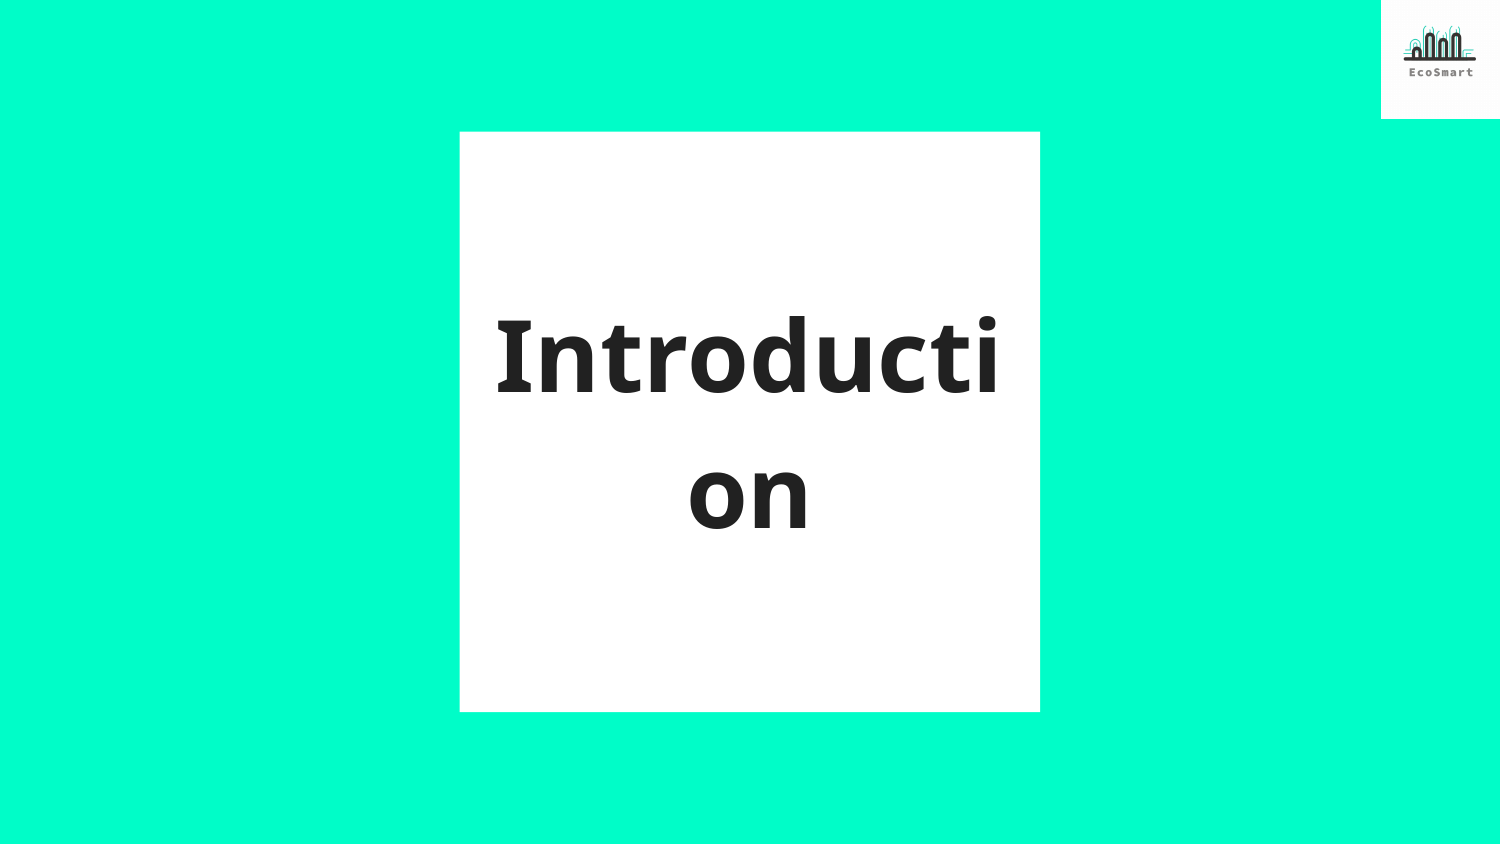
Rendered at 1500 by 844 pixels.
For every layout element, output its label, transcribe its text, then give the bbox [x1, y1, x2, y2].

title Introduction [459, 131, 1041, 713]
picture [1380, 0, 1500, 120]
